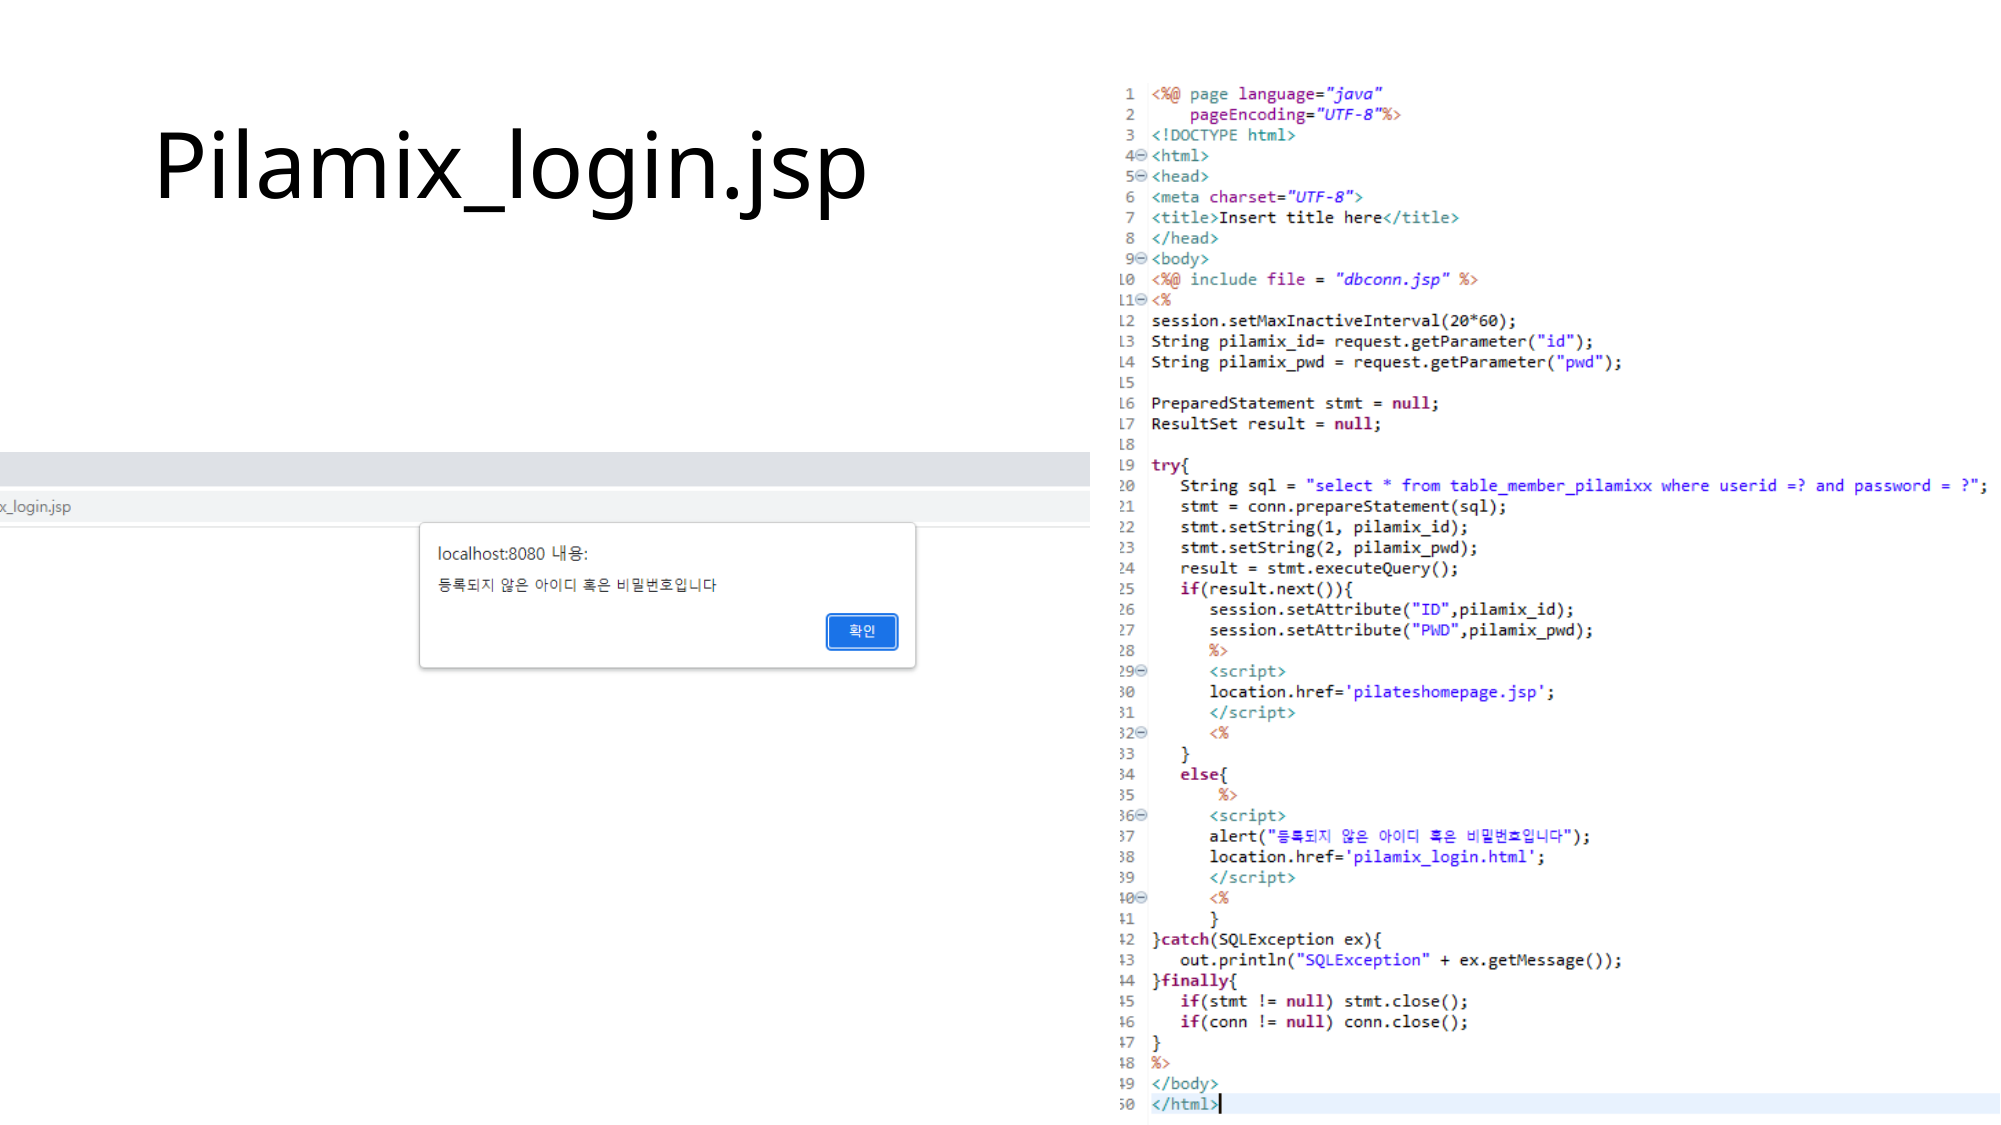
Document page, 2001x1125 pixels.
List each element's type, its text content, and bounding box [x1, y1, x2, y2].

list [0, 452, 1090, 702]
title Pilamix_login.jsp [137, 59, 1863, 278]
picture [1120, 83, 2000, 1125]
